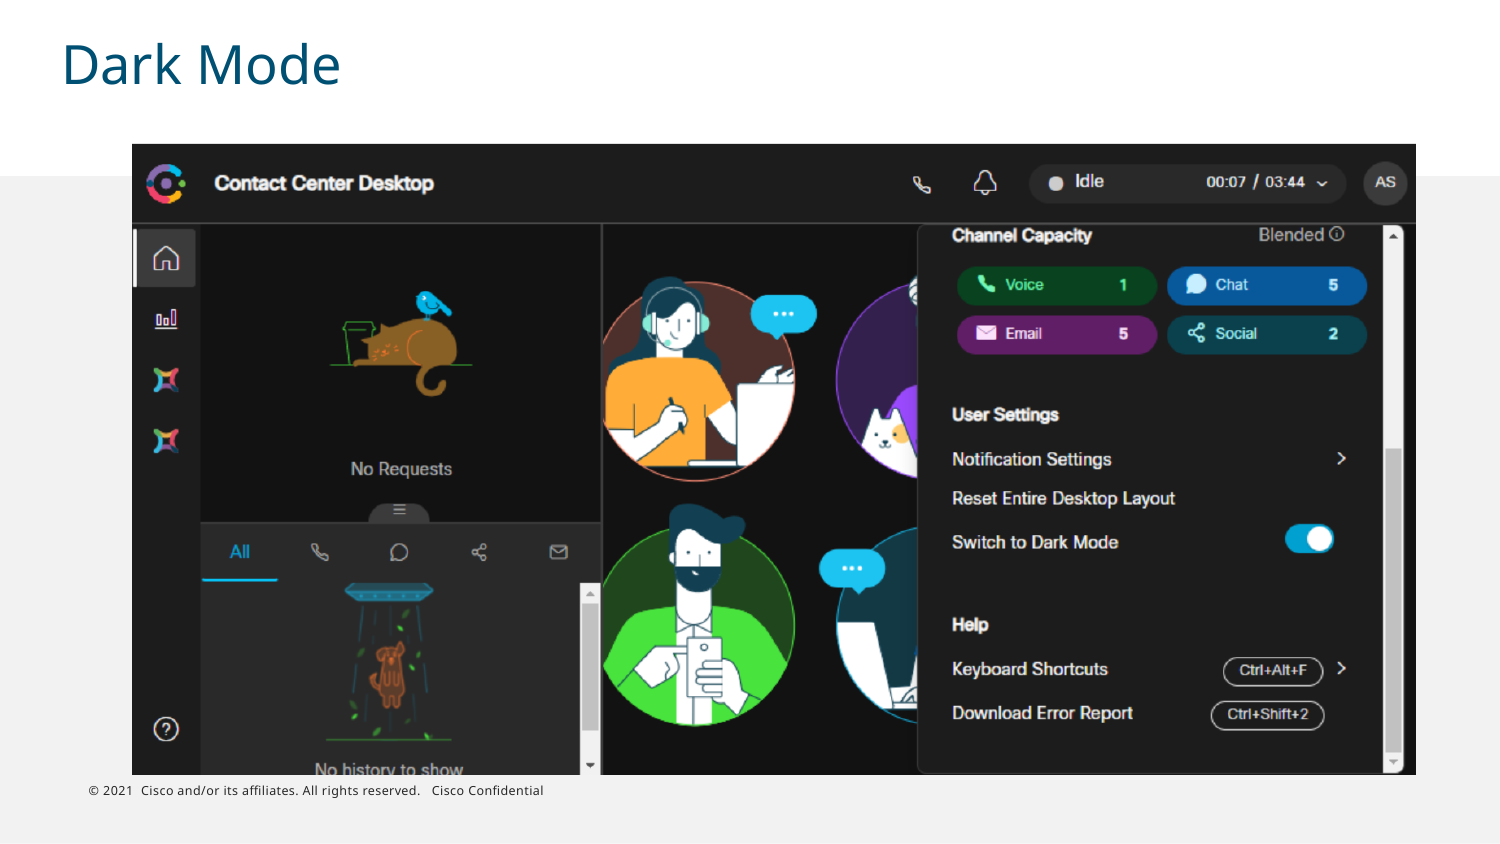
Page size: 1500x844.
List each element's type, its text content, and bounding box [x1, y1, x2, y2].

title Dark Mode [46, 8, 1416, 129]
picture [132, 143, 1416, 776]
